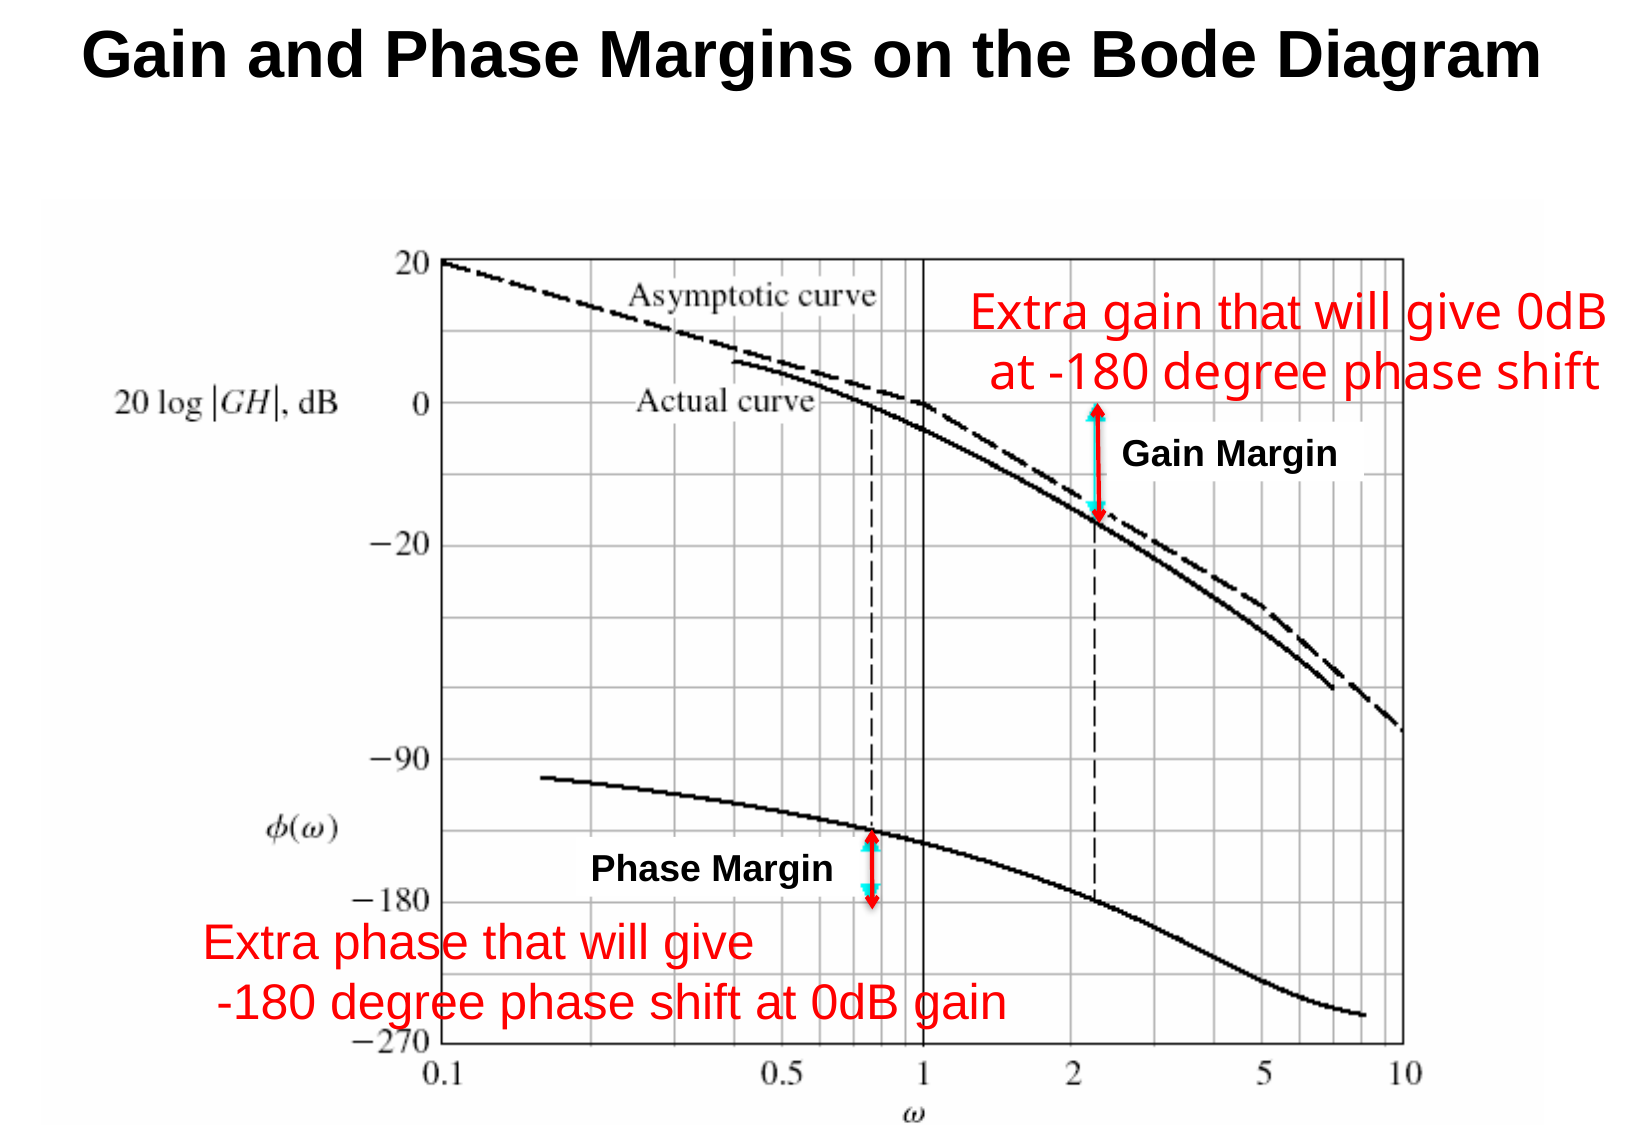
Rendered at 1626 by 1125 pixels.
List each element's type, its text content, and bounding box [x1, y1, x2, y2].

text_box Gain and Phase Margins on the Bode Diagram [0, 1, 1625, 100]
text_box Extra gain that will give 0dB at -180 degree phase shift [1547, 272, 1625, 408]
picture [41, 199, 1544, 1125]
